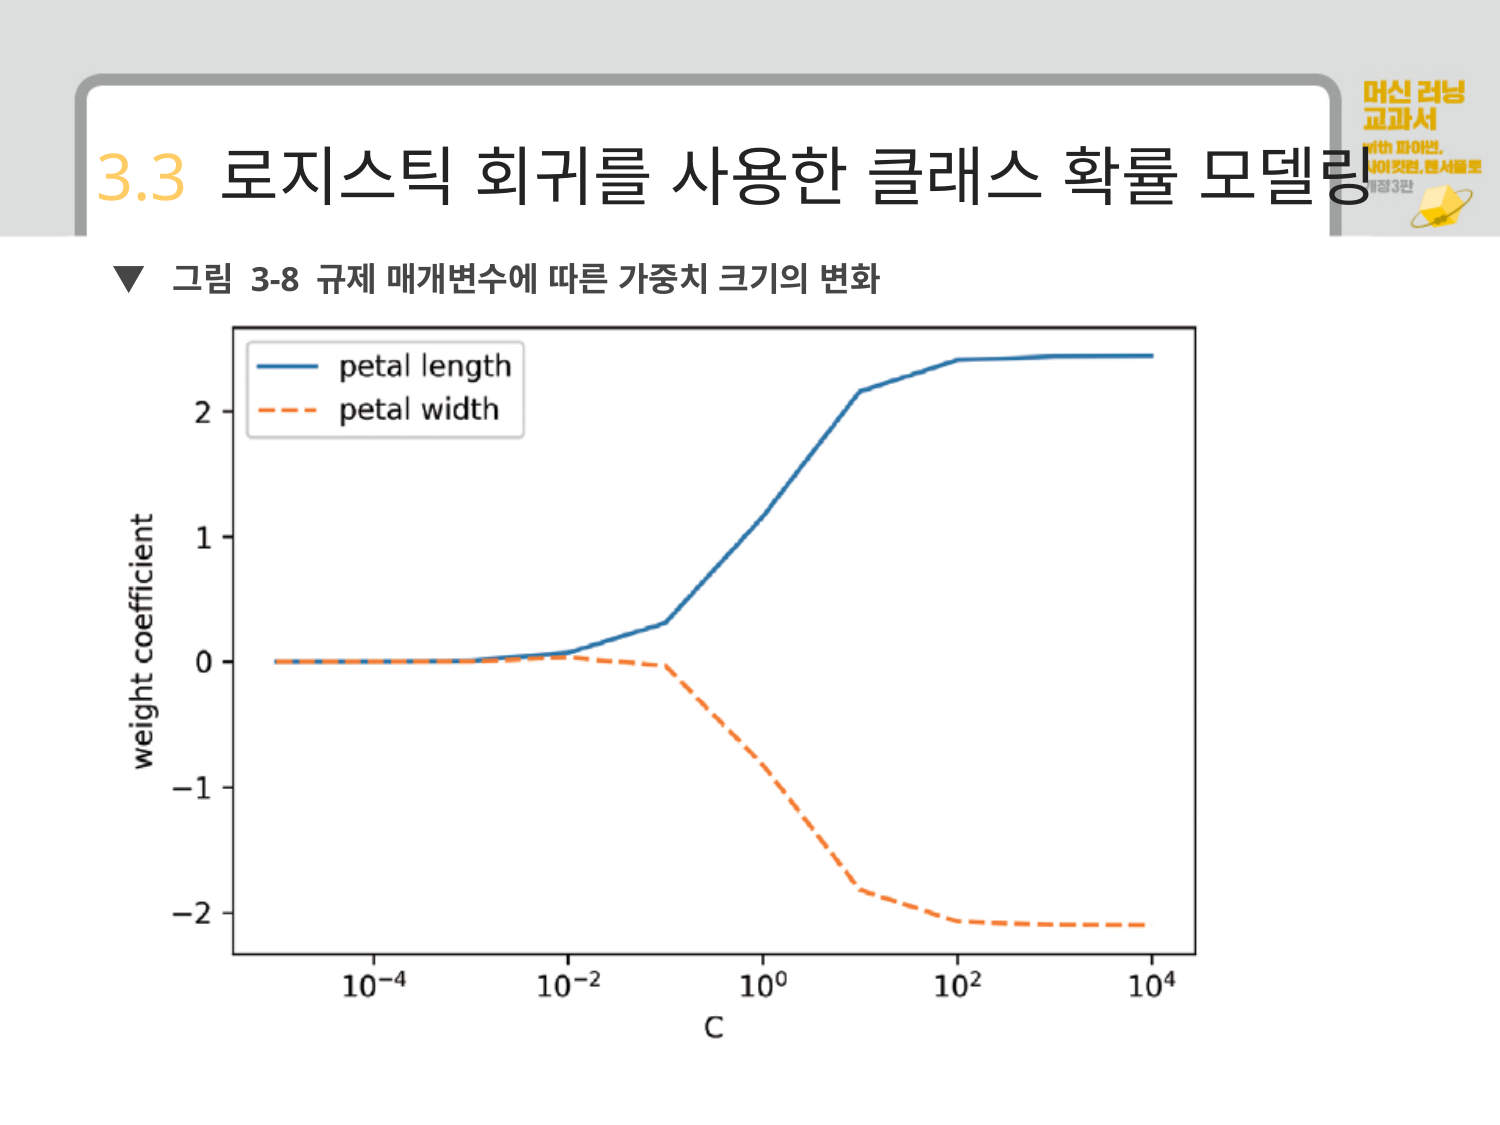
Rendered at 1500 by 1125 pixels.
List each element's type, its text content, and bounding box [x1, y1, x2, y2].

text_box ▼ 그림 3-8 규제 매개변수에 따른 가중치 크기의 변화 [97, 250, 1424, 317]
title 3.3 로지스틱 회귀를 사용한 클래스 확률 모델링 [81, 90, 1412, 222]
picture [0, 0, 1500, 1125]
